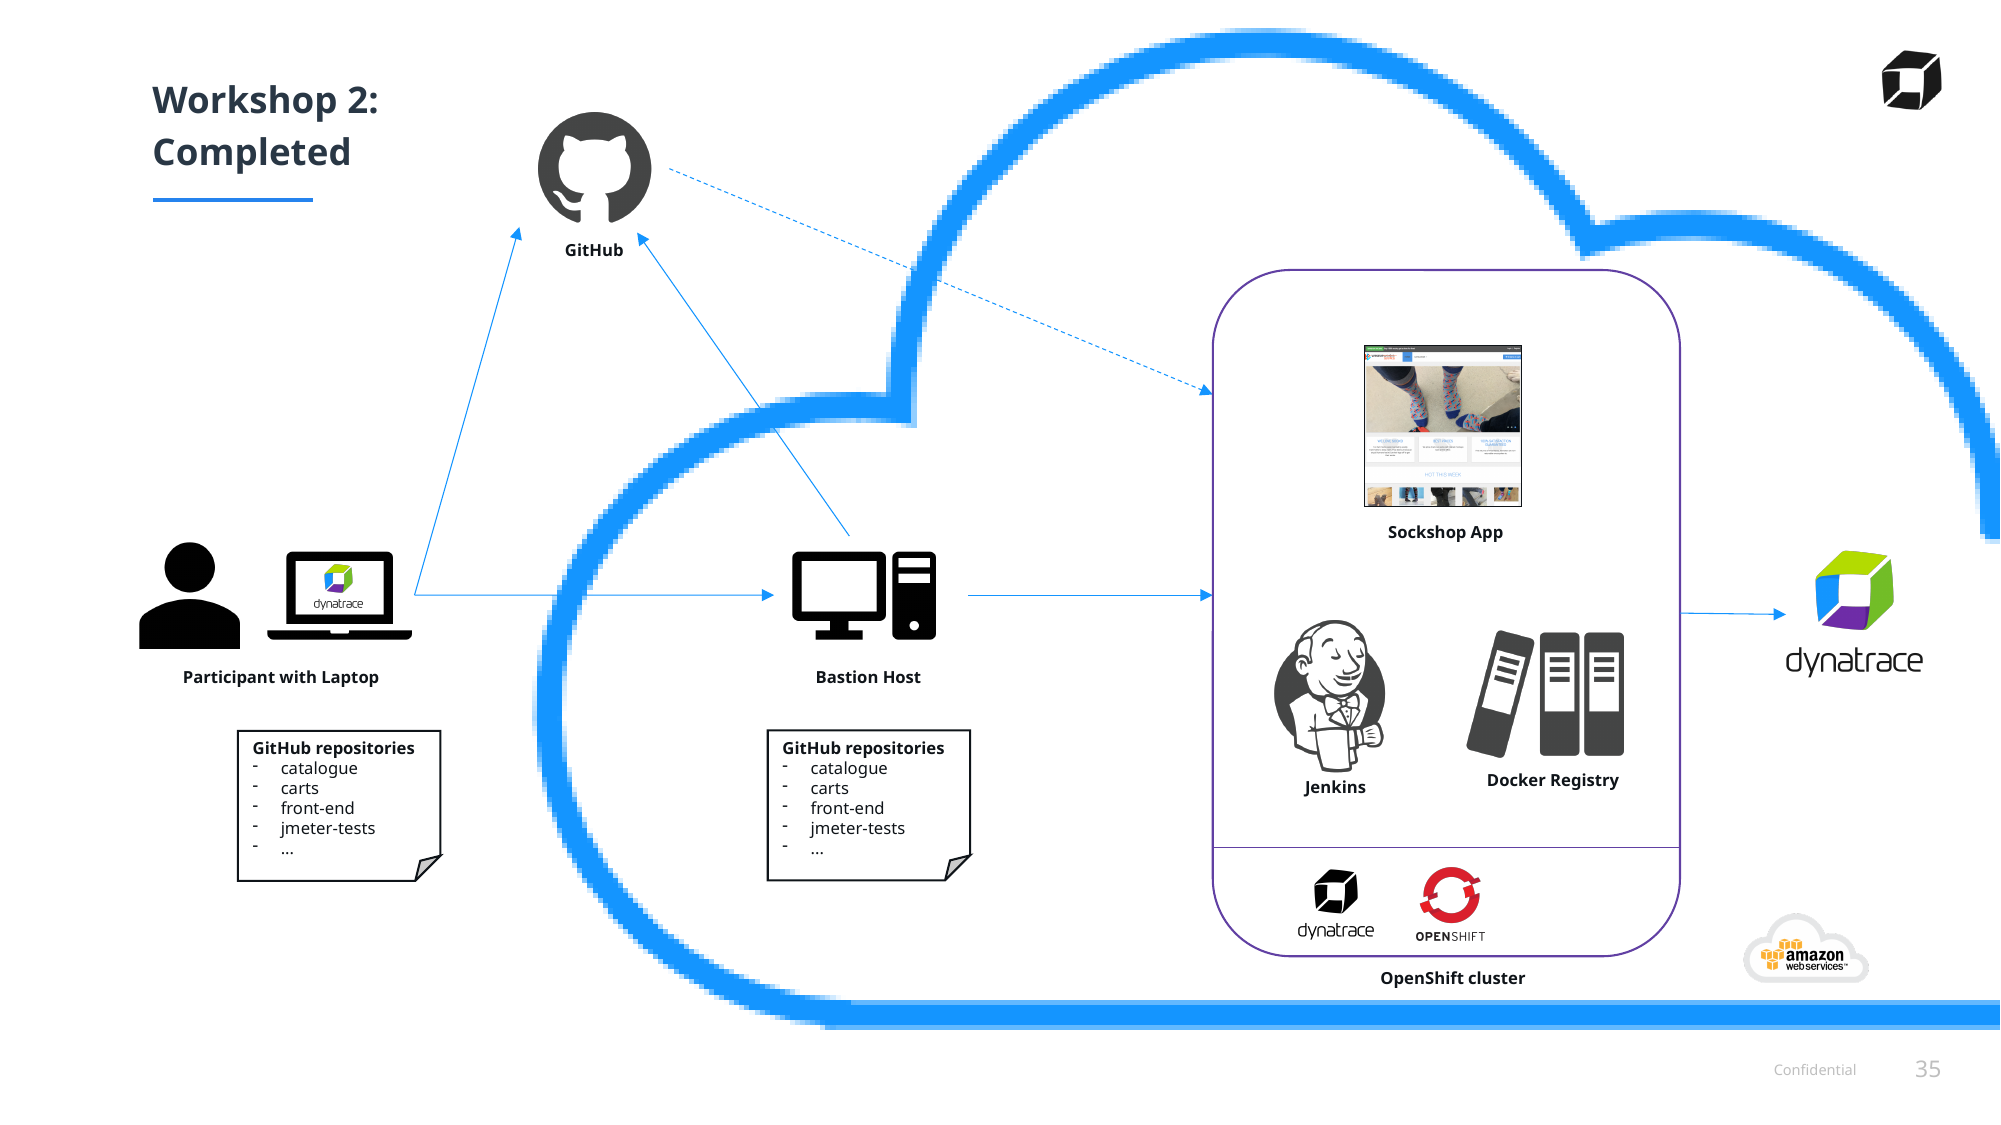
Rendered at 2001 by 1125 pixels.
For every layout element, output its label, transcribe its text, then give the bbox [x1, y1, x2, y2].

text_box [637, 232, 850, 537]
picture [431, 0, 2000, 1125]
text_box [673, 168, 1213, 395]
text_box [1364, 344, 1524, 563]
text_box Participant with Laptop [182, 671, 340, 708]
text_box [414, 226, 520, 596]
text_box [1237, 604, 1422, 818]
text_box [516, 93, 673, 281]
title Workshop 2: Completed [137, 59, 431, 181]
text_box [1450, 599, 1640, 811]
text_box GitHub repositories catalogue carts front-end jmeter-tests ... [236, 729, 431, 882]
picture [114, 520, 415, 671]
